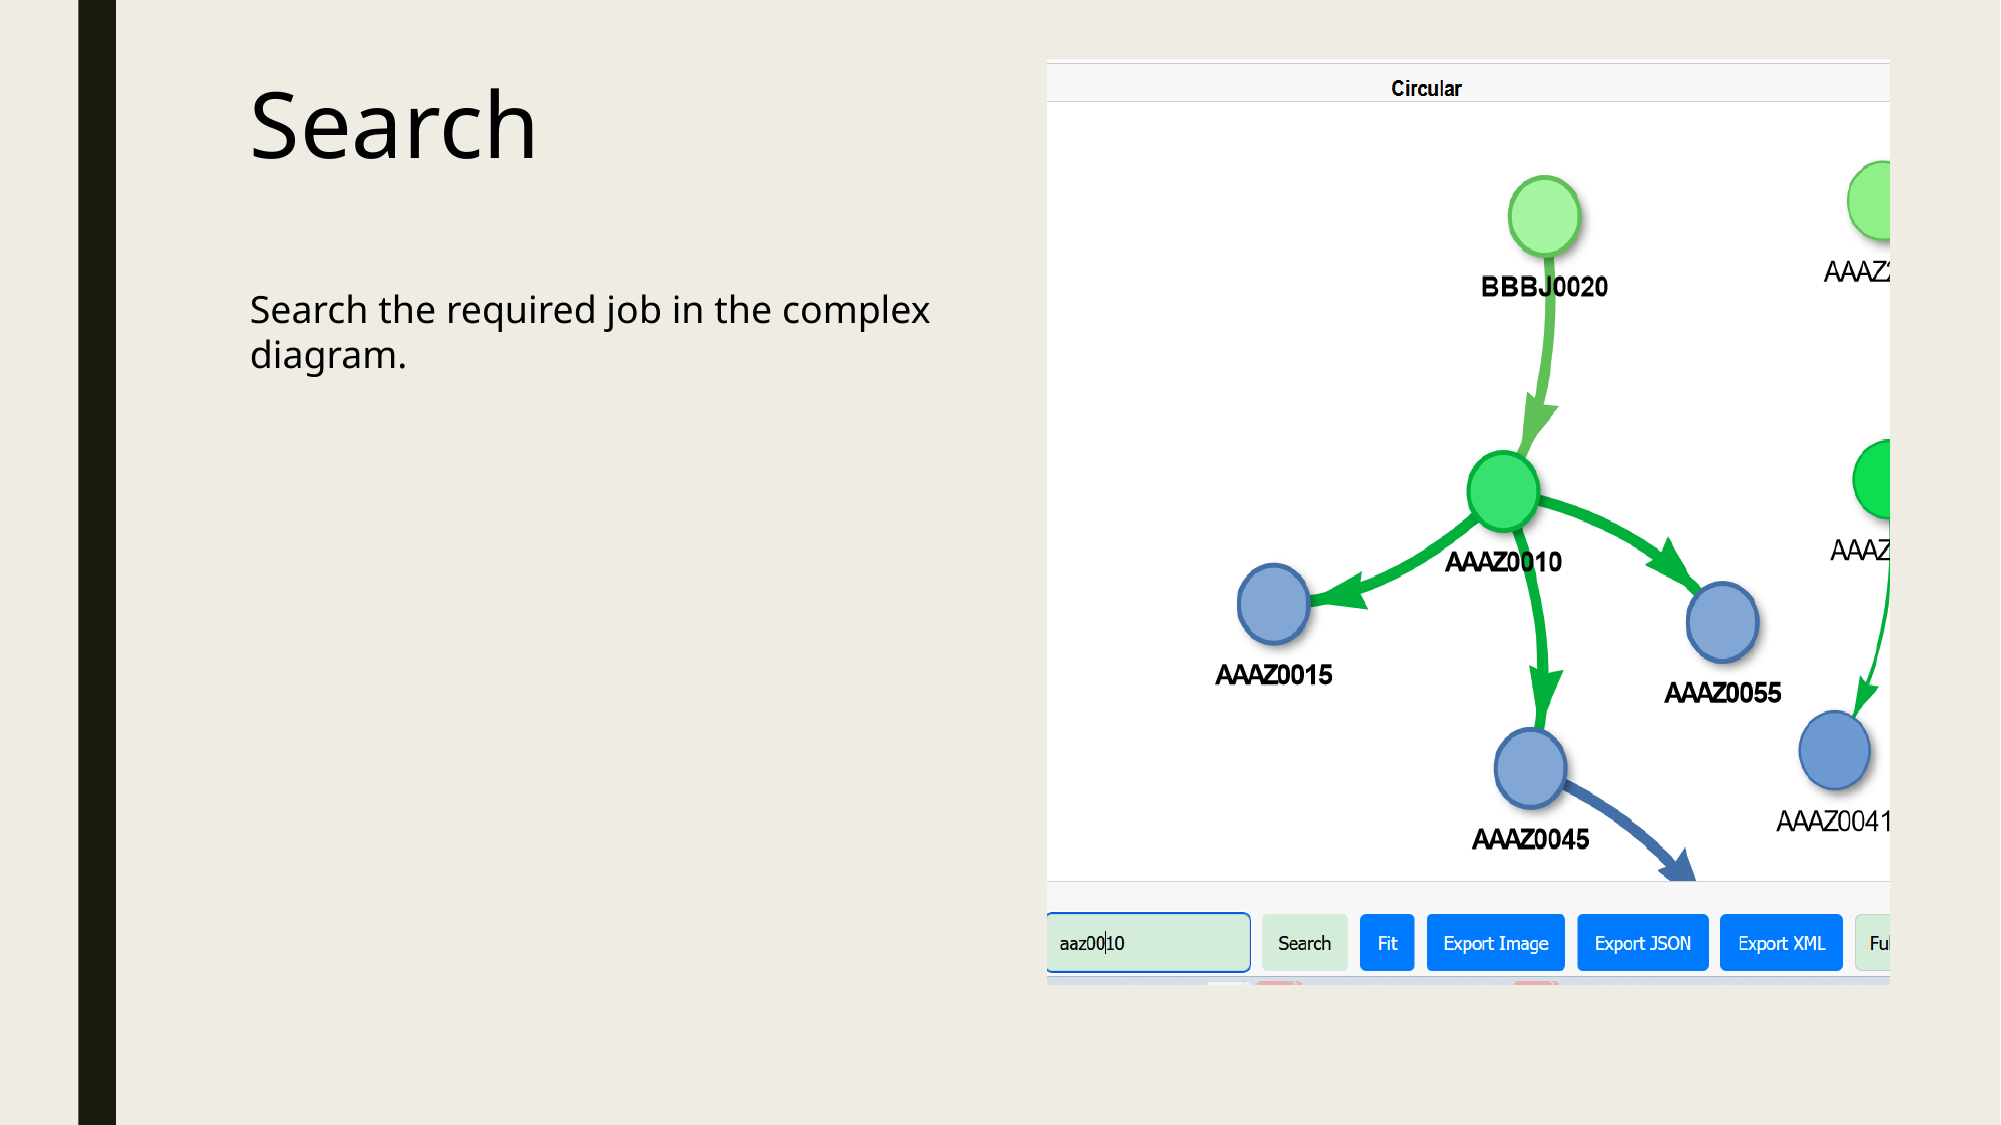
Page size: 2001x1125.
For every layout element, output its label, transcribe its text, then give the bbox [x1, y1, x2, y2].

text_box Search Search the required job in the complex diagram. [235, 59, 1000, 384]
picture [1047, 59, 1890, 985]
